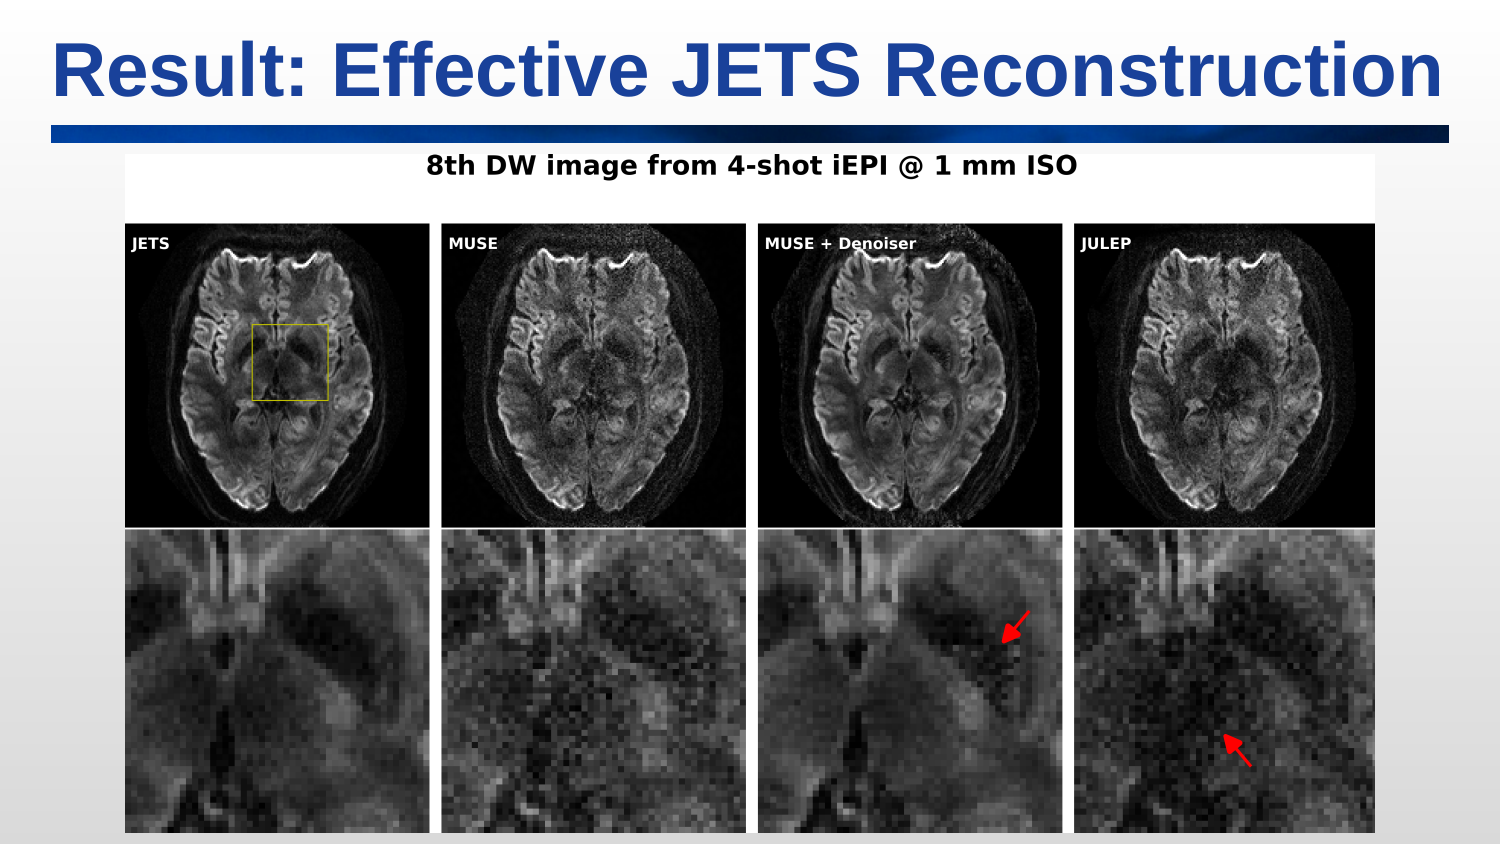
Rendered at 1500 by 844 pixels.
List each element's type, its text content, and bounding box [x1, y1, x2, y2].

picture [124, 154, 1376, 833]
title Result: Effective JETS Reconstruction [51, 4, 1449, 131]
picture [51, 131, 1449, 143]
